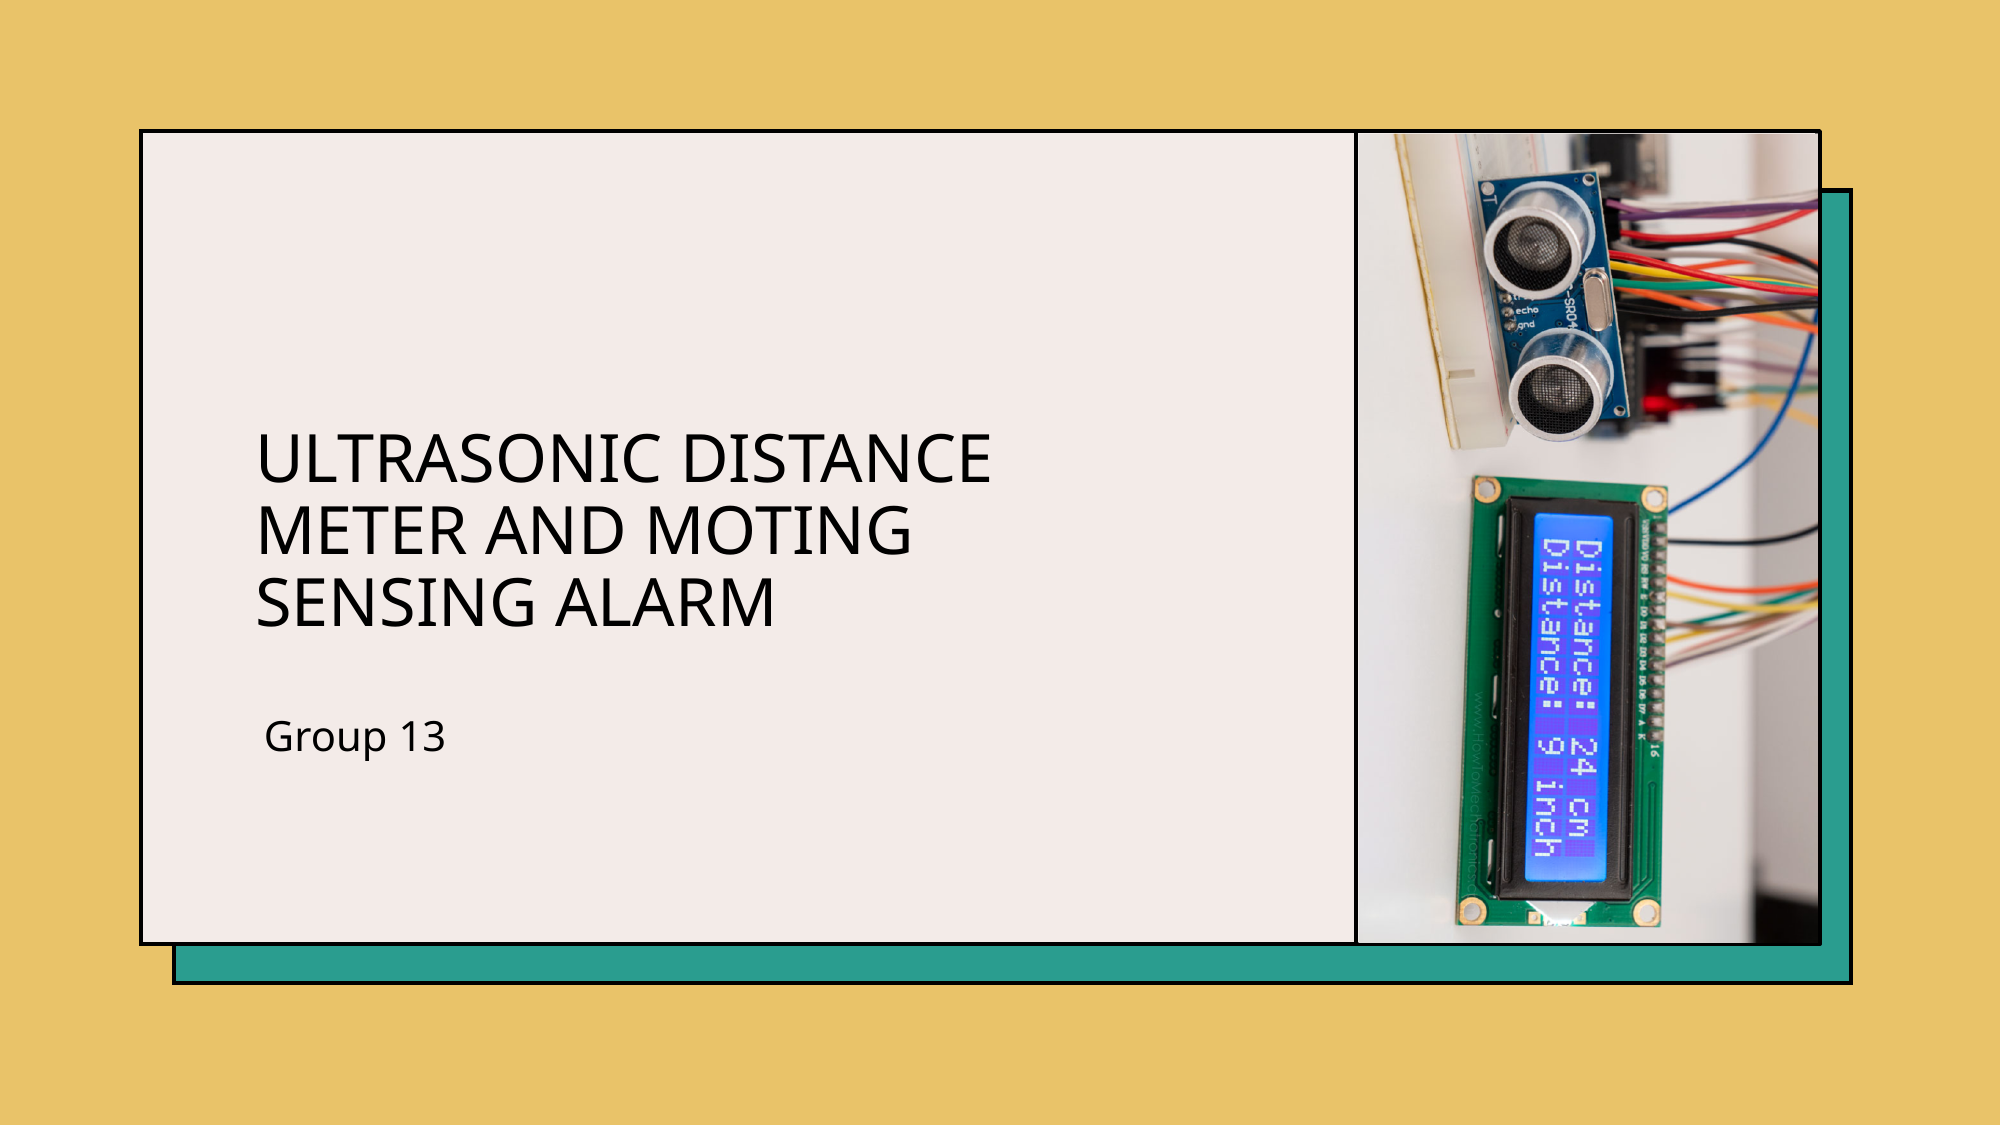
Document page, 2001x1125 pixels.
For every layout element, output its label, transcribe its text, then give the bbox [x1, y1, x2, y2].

title ULTRASONIC DISTANCE METER AND MOTING SENSING ALARM [240, 367, 1040, 648]
subtitle Group 13 [240, 691, 1040, 762]
picture [1183, 133, 1993, 943]
